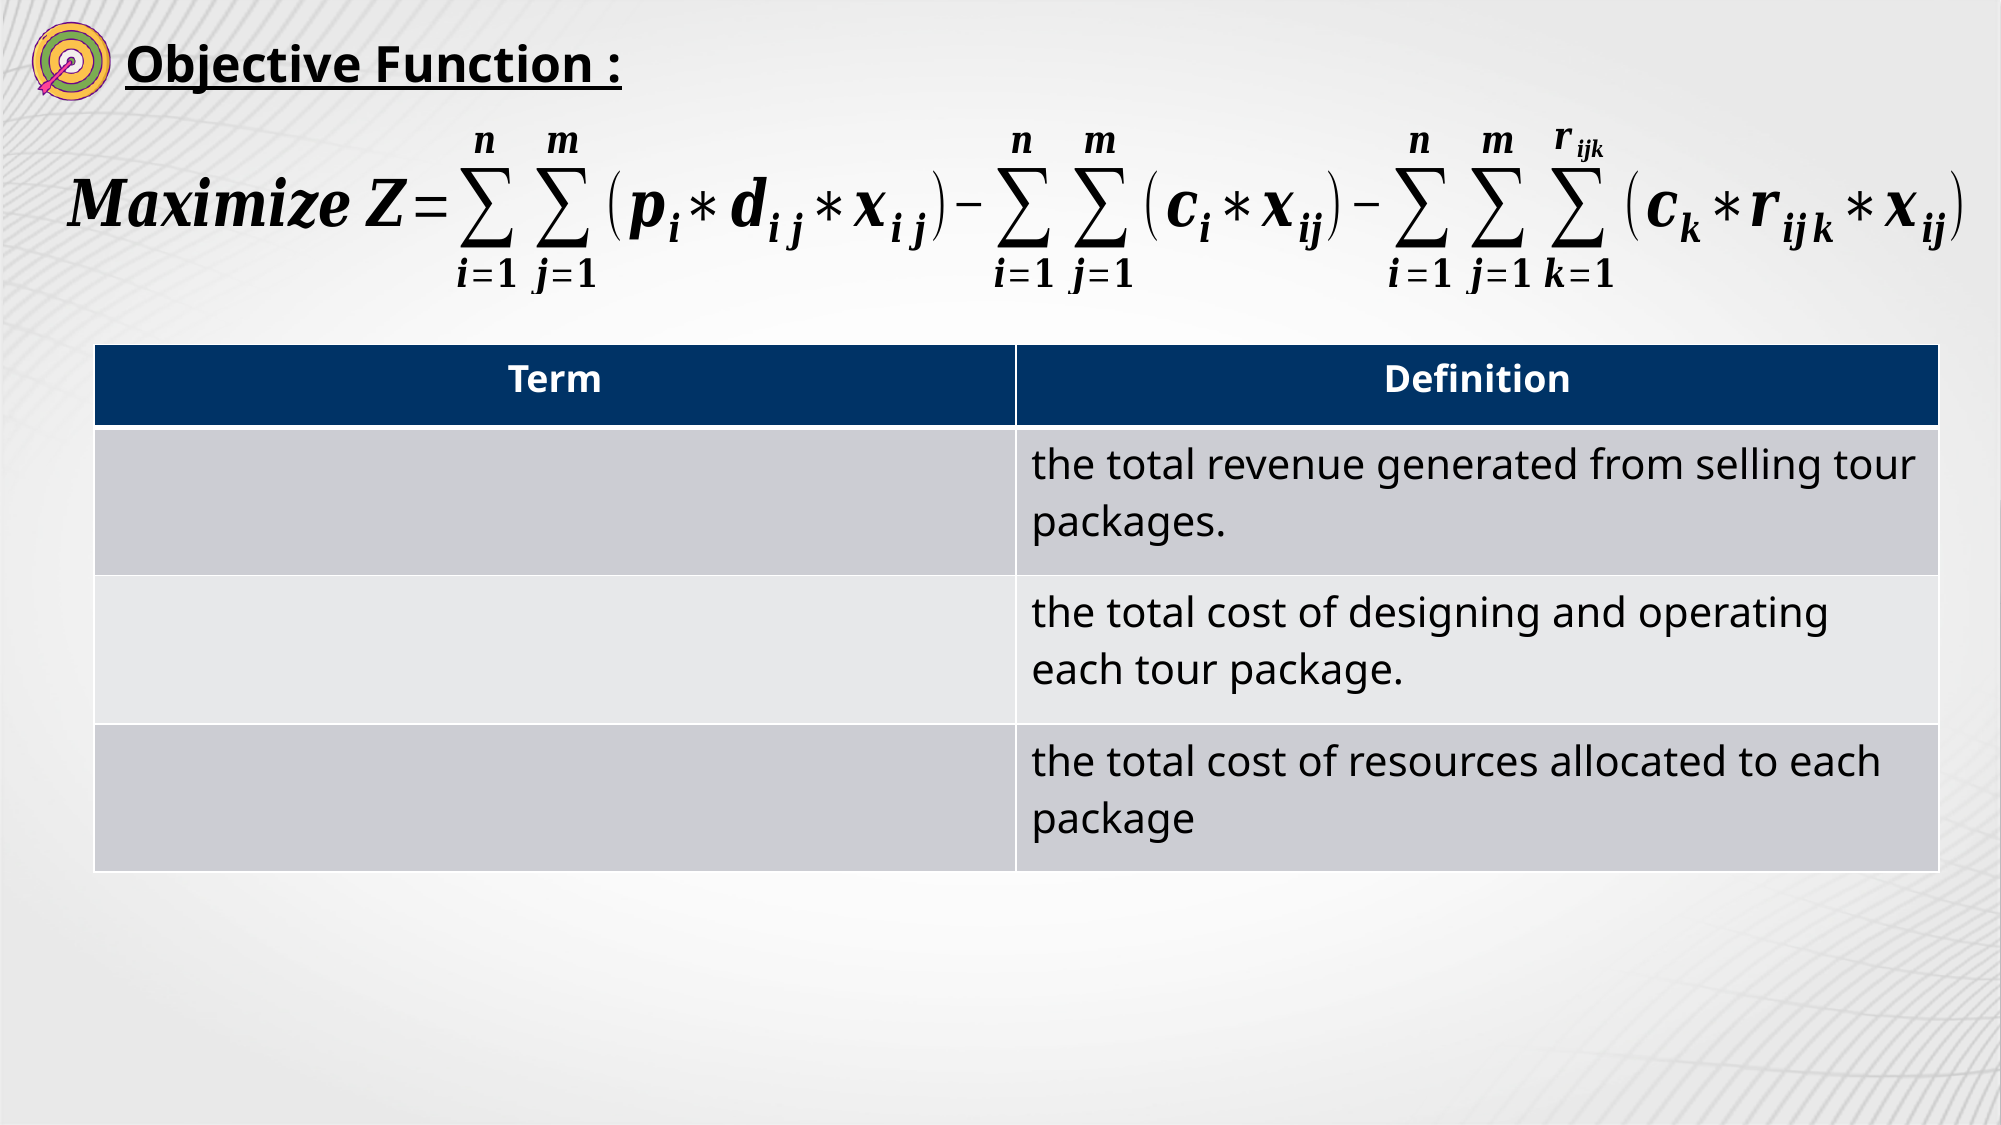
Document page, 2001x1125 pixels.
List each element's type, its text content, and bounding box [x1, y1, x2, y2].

picture [3, 0, 1129, 624]
text_box Objective Function : [114, 24, 769, 100]
picture [875, 561, 2000, 1125]
